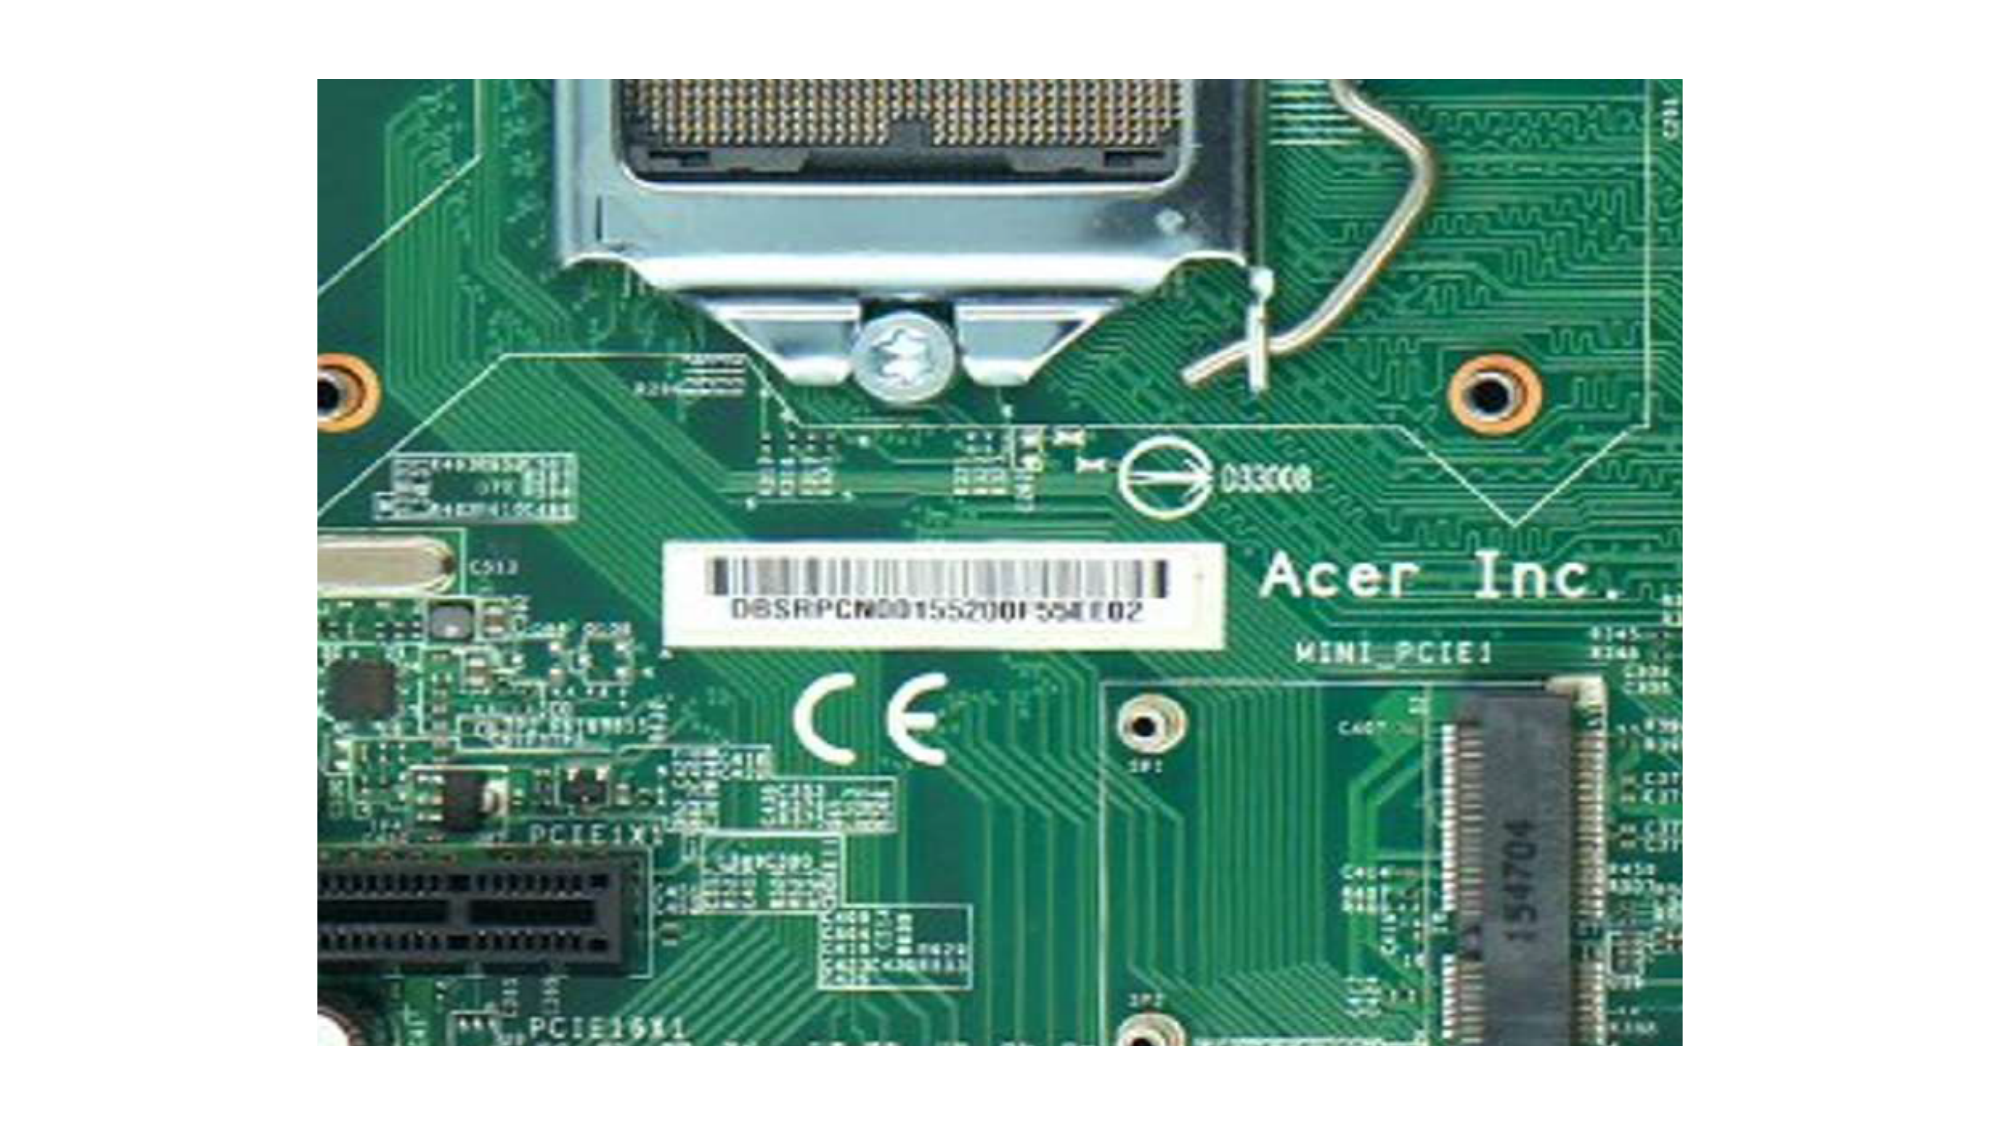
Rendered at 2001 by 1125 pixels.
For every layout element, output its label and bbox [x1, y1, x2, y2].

picture [317, 79, 1683, 1046]
